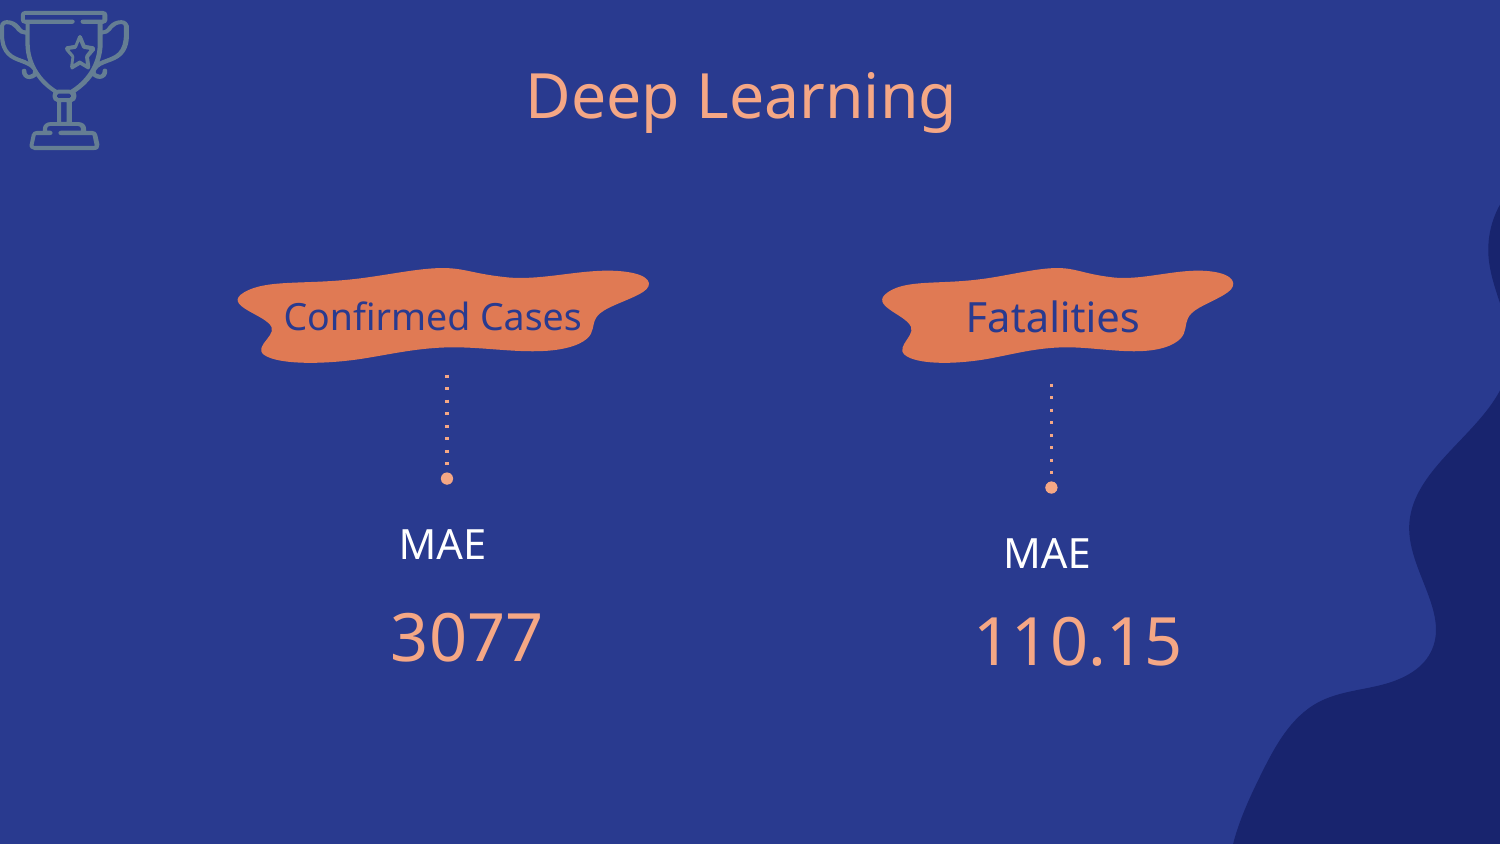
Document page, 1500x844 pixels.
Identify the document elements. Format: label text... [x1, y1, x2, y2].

text_box 110.15 [954, 560, 1203, 718]
title 3077 [343, 556, 592, 715]
title Deep Learning [77, 40, 1423, 165]
text_box Fatalities [882, 268, 1234, 363]
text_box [0, 10, 130, 151]
text_box MAE [383, 502, 578, 556]
text_box MAE [988, 511, 1182, 560]
text_box Confirmed Cases [237, 268, 649, 363]
